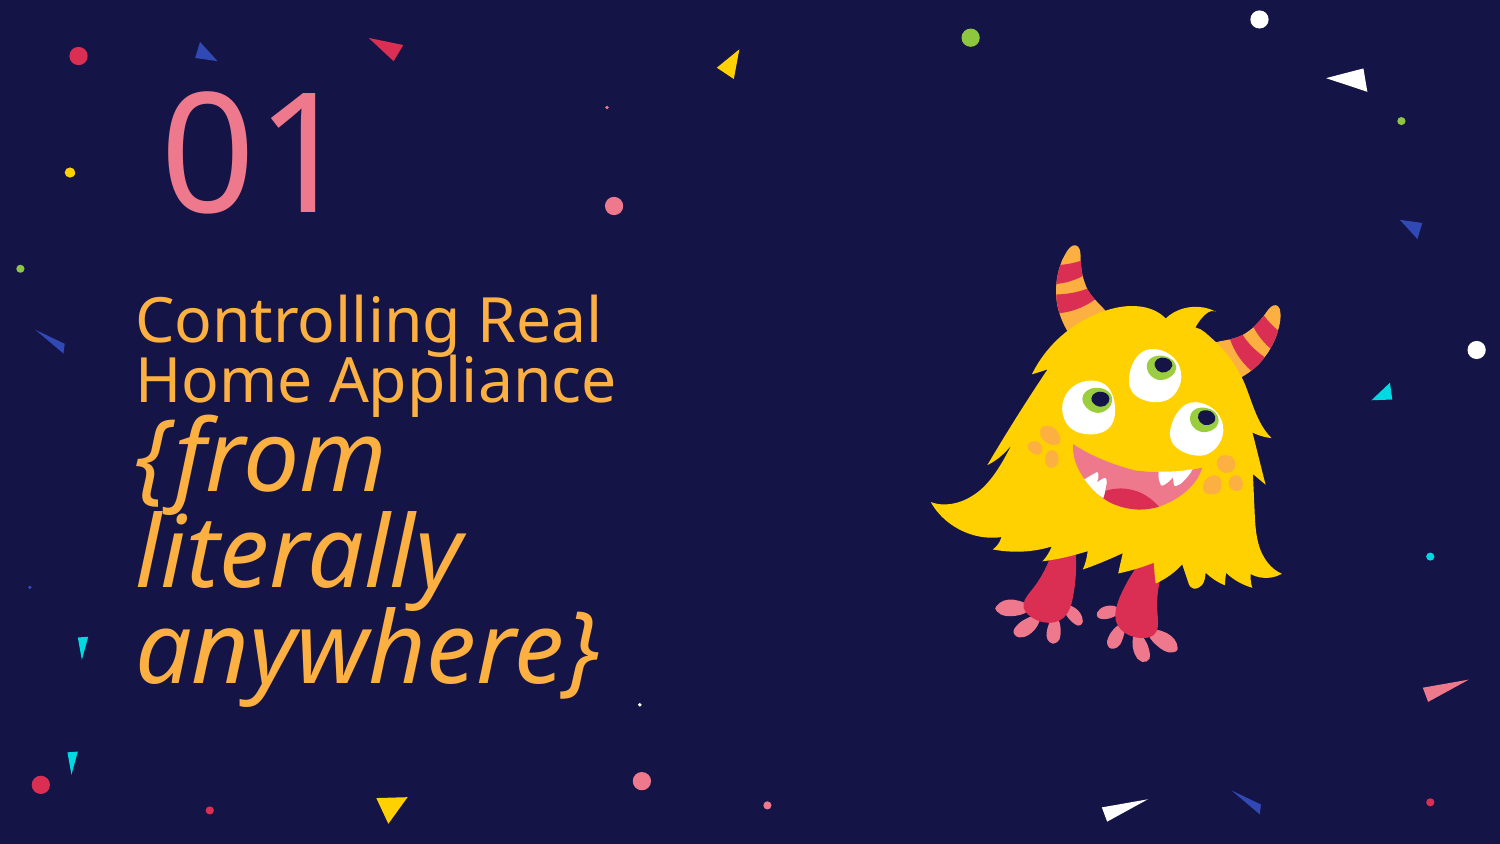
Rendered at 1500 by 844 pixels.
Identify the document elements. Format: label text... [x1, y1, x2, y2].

text_box [604, 196, 624, 216]
title Controlling Real Home Appliance {from literally anywhere} [120, 309, 753, 688]
text_box [376, 797, 408, 824]
text_box [632, 772, 652, 791]
text_box [1250, 10, 1269, 29]
title 01 [145, 77, 589, 216]
text_box [64, 167, 76, 178]
text_box [31, 775, 50, 794]
text_box [1231, 790, 1262, 815]
text_box [1467, 340, 1486, 360]
text_box [1326, 68, 1368, 92]
text_box [961, 28, 980, 47]
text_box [923, 242, 1327, 664]
text_box [77, 636, 89, 660]
text_box [1426, 798, 1435, 807]
text_box [67, 751, 78, 775]
text_box [69, 46, 88, 66]
text_box [1426, 552, 1435, 561]
text_box [1397, 117, 1406, 126]
text_box [35, 329, 65, 354]
text_box [1371, 382, 1393, 401]
text_box [195, 41, 218, 62]
text_box [205, 806, 214, 815]
text_box [1399, 219, 1423, 240]
text_box [763, 801, 772, 810]
text_box [16, 264, 25, 273]
text_box [1101, 799, 1148, 822]
text_box [716, 49, 740, 80]
text_box [368, 37, 404, 62]
text_box [1422, 679, 1469, 702]
